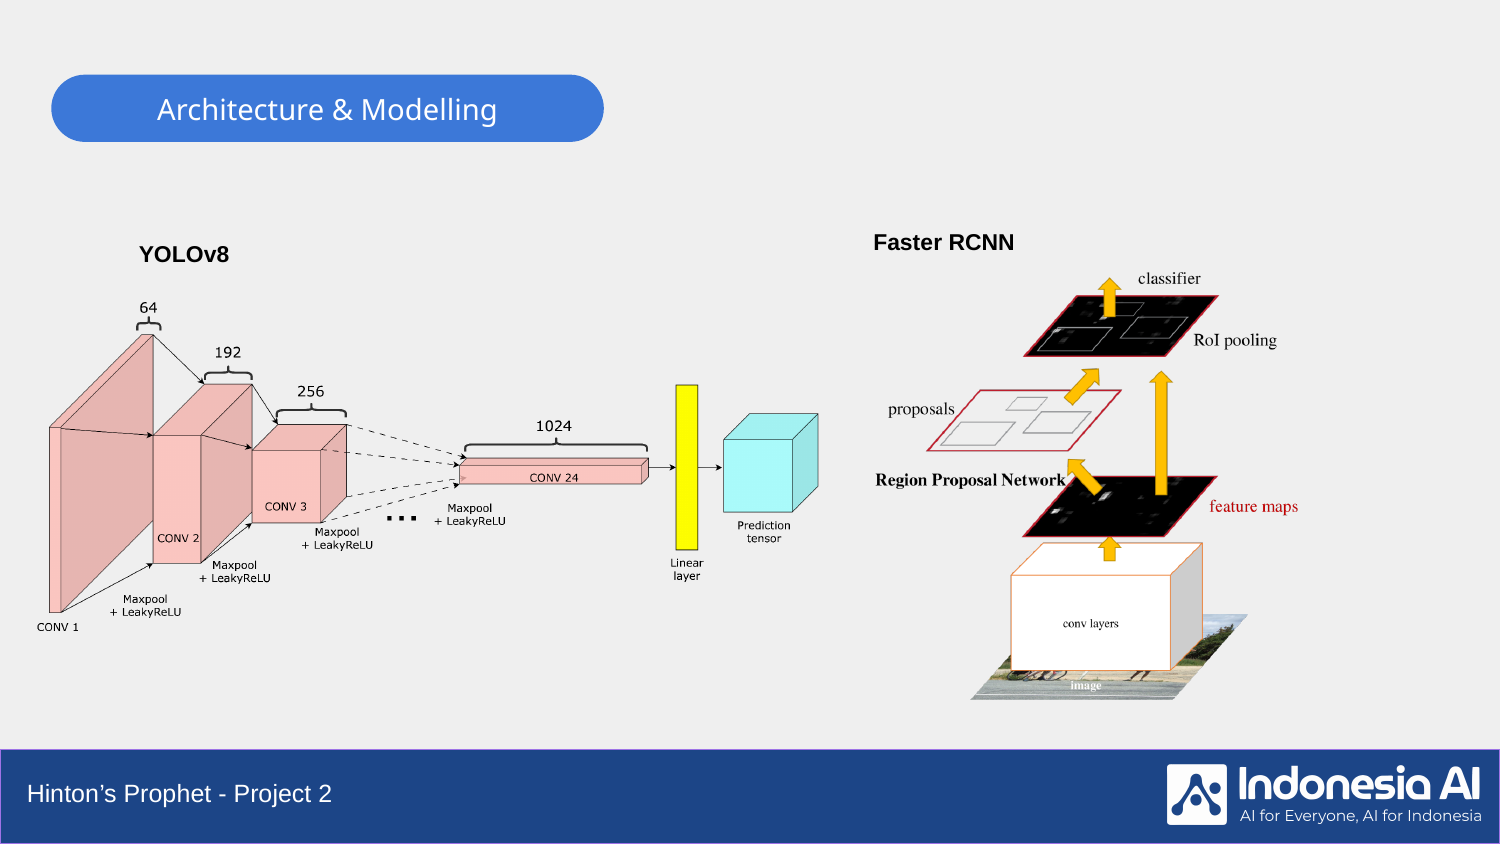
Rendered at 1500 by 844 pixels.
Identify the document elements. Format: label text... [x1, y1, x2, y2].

picture [29, 296, 819, 647]
text_box [0, 749, 1500, 844]
picture [874, 271, 1299, 700]
text_box YOLOv8 [123, 226, 616, 282]
title Hinton’s Prophet - Project 2 [11, 762, 675, 831]
text_box Architecture & Modelling [51, 74, 604, 142]
picture [1167, 764, 1481, 825]
text_box Faster RCNN [858, 213, 1351, 269]
